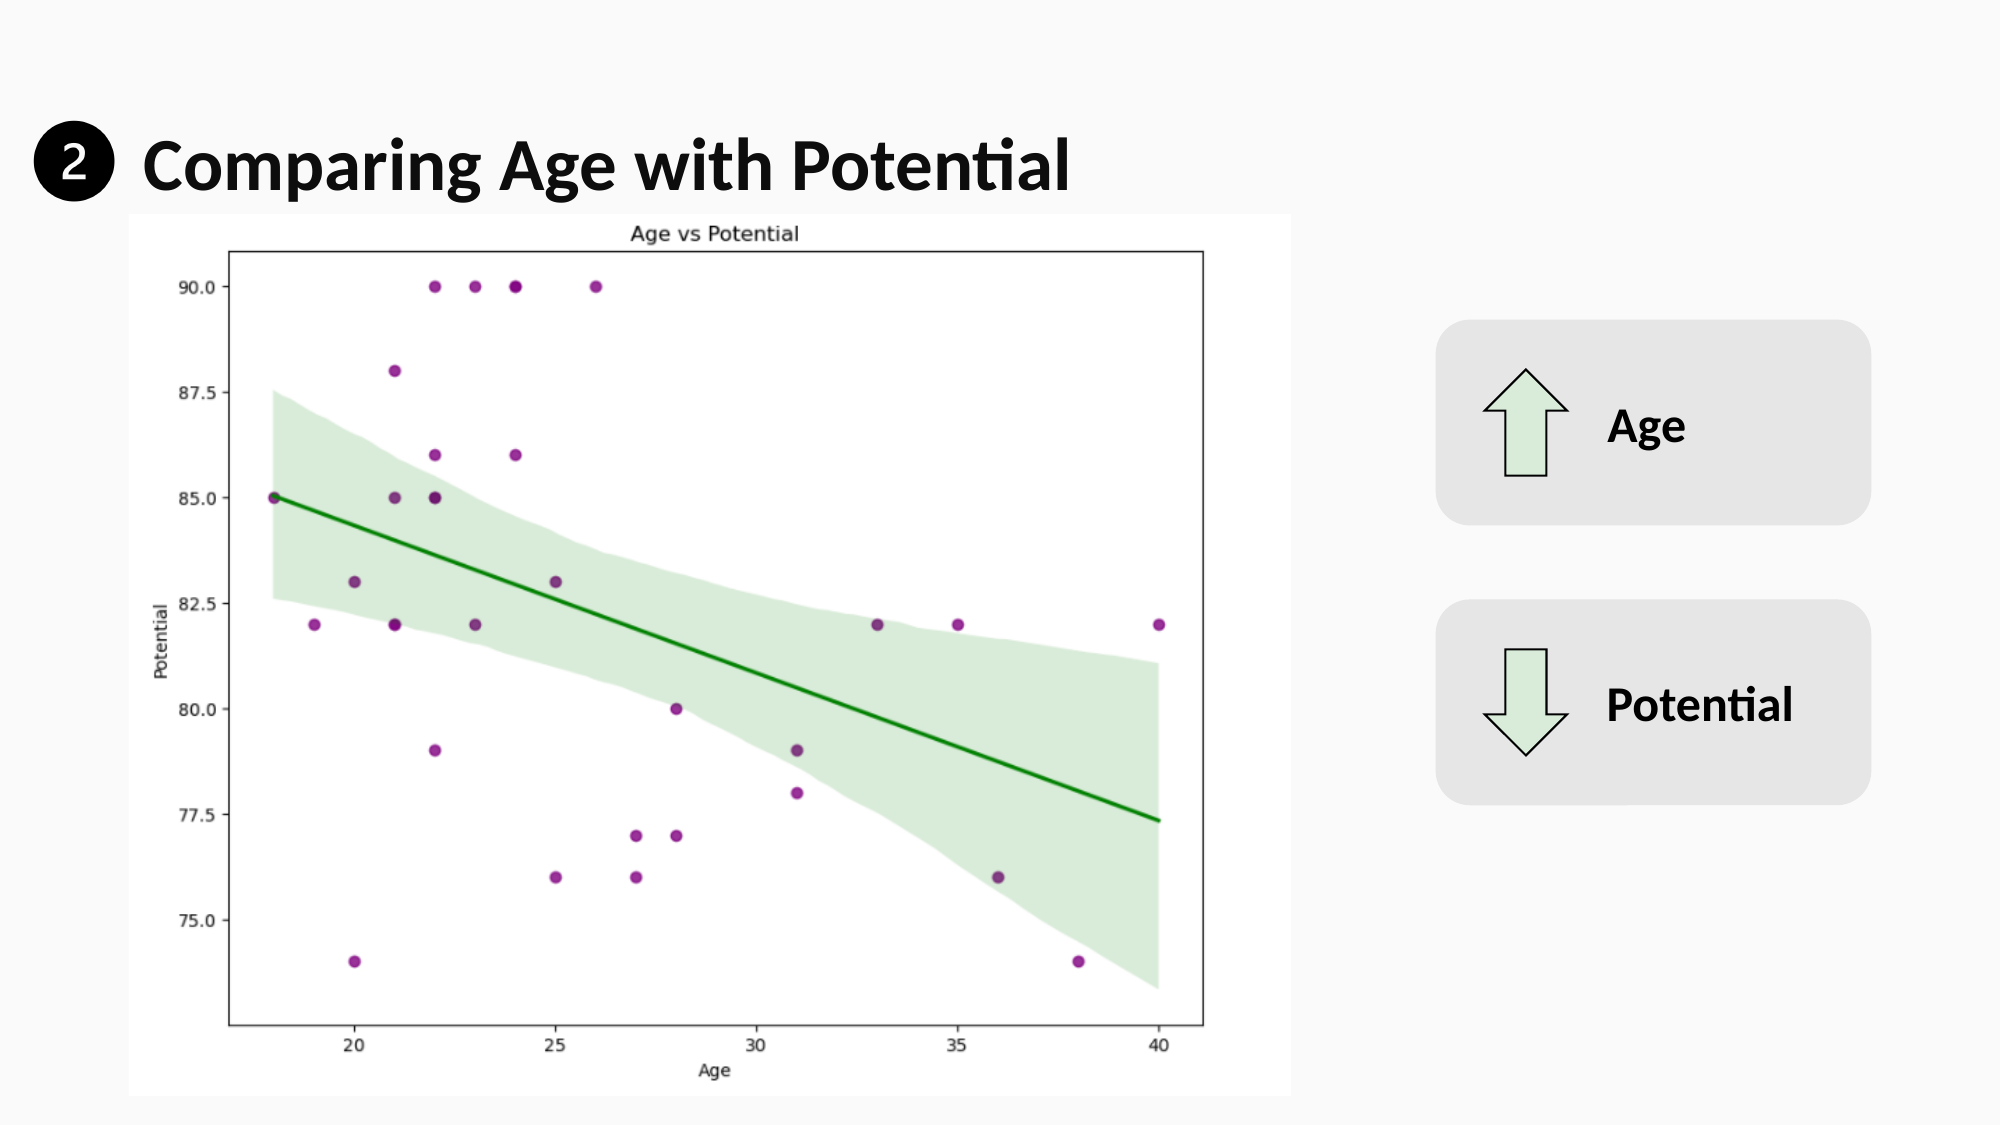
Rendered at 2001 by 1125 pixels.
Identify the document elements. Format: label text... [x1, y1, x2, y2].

text_box Age [1592, 384, 1786, 460]
text_box Comparing Age with Potential [128, 108, 1690, 213]
text_box [1482, 648, 1570, 757]
text_box [1482, 368, 1570, 477]
text_box [1434, 598, 1873, 807]
text_box [1434, 318, 1873, 527]
picture [23, 110, 125, 212]
picture [128, 214, 1292, 1125]
text_box Potential [1591, 663, 1832, 739]
